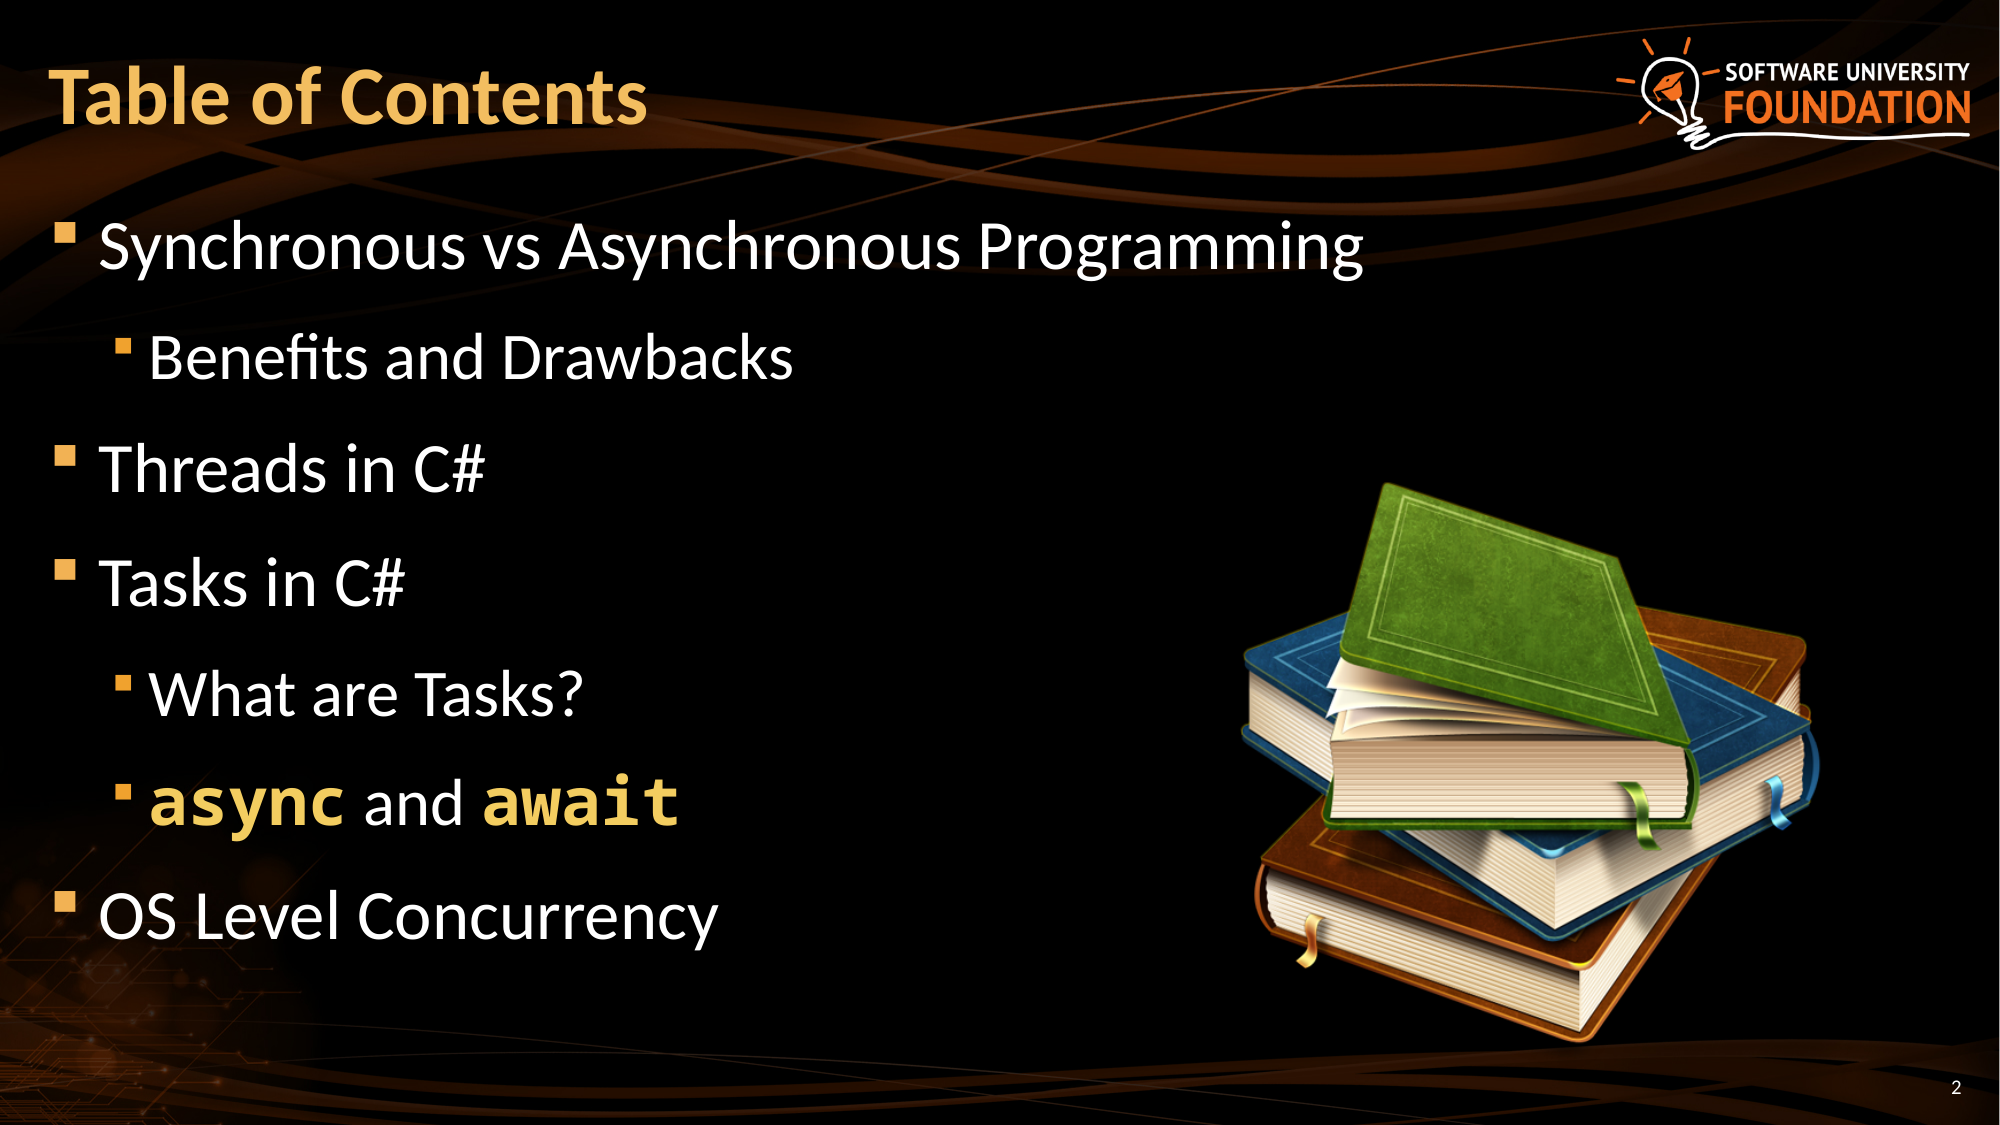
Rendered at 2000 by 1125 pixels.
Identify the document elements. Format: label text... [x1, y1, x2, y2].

picture [0, 0, 2000, 1125]
title Table of Contents [30, 6, 1602, 189]
list Synchronous vs Asynchronous Programming Benefits and Drawbacks Threads in C# Tasks in C# What are Tasks? async and await OS Level Concurrency [31, 188, 1968, 1103]
